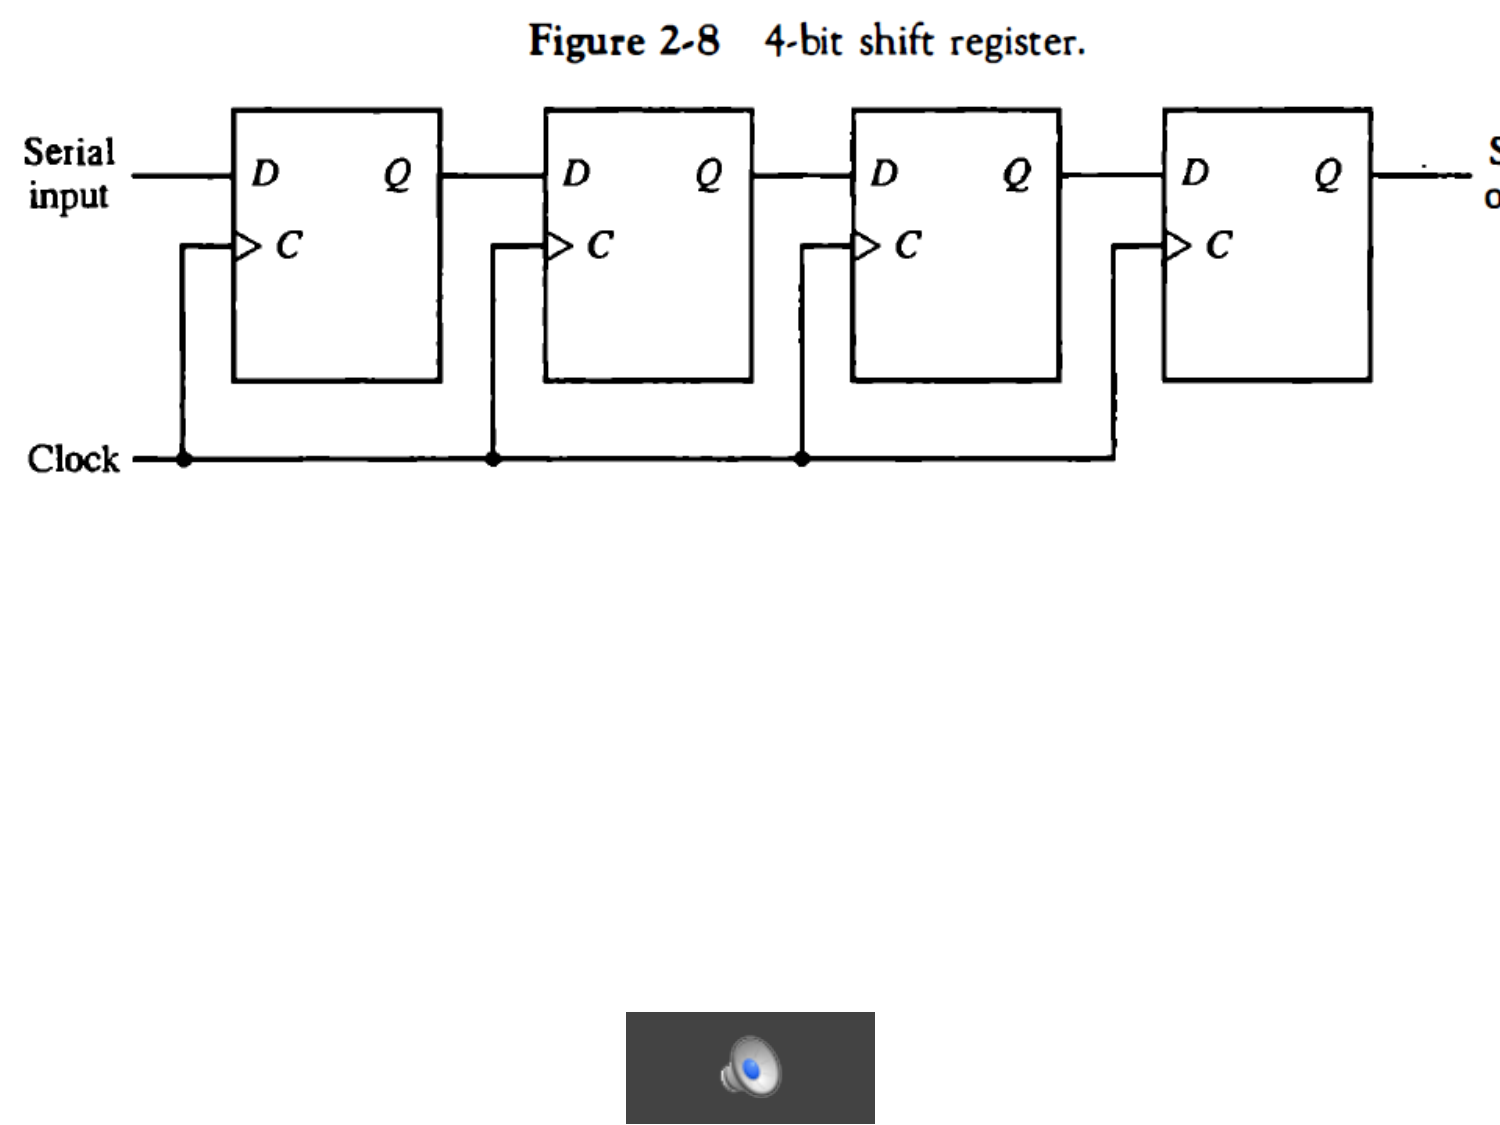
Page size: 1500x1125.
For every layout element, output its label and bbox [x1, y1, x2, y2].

text_box [625, 1010, 877, 1125]
picture [0, 0, 1500, 501]
